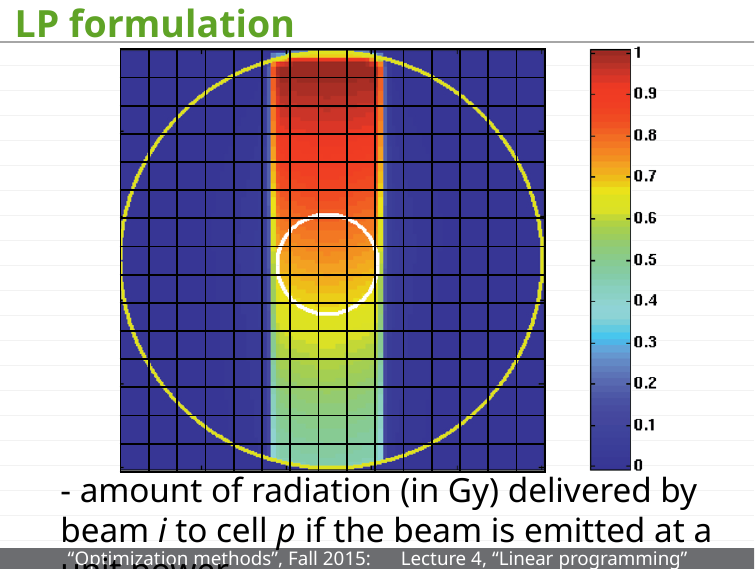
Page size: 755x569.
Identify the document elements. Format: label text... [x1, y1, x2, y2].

text_box - amount of radiation (in Gy) delivered by beam i to cell p if the beam is emitted at a unit power [45, 461, 755, 569]
picture [120, 45, 658, 473]
title LP formulation [14, 0, 755, 38]
